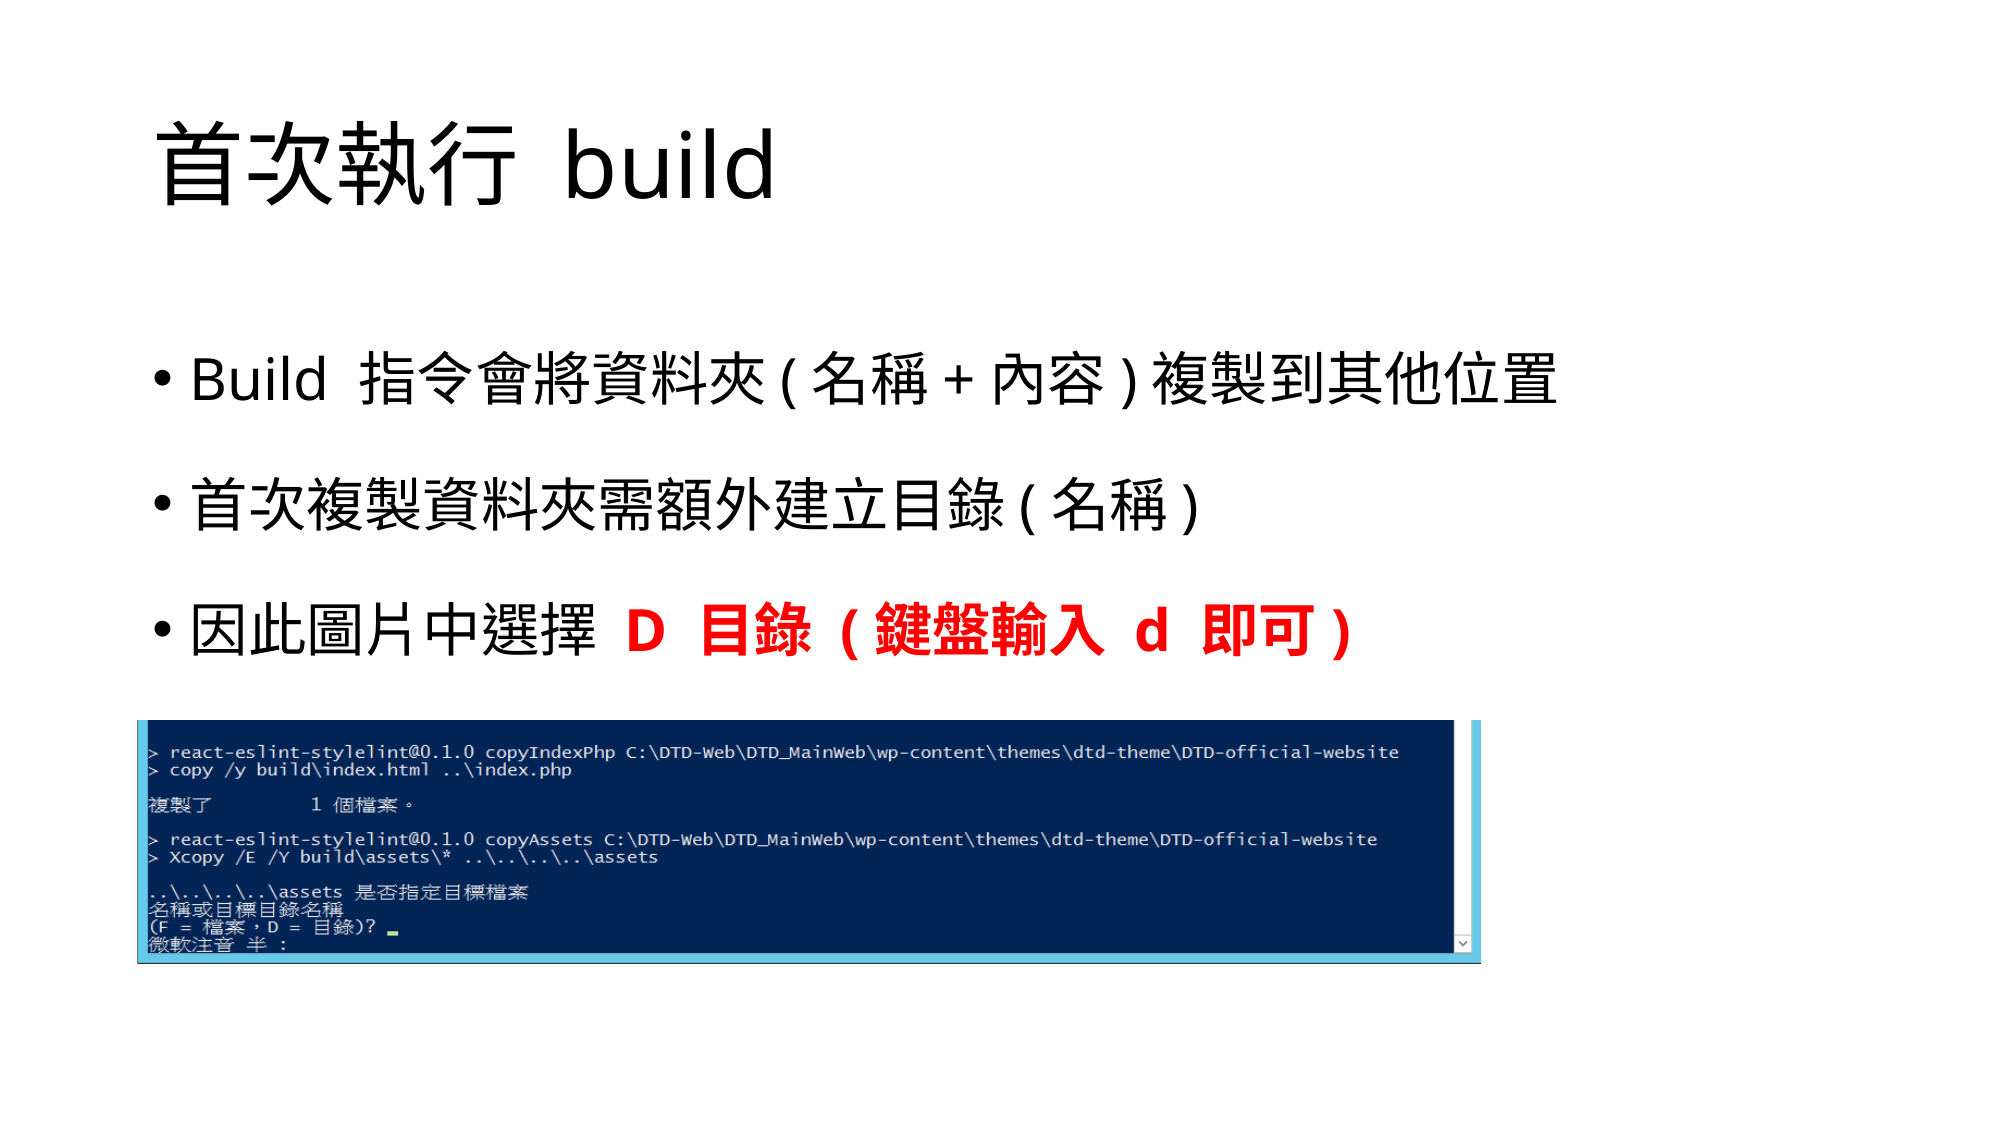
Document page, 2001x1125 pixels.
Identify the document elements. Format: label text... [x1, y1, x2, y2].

picture [137, 720, 1481, 964]
title 首次執行 build [137, 59, 1863, 278]
list Build 指令會將資料夾(名稱+內容)複製到其他位置 首次複製資料夾需額外建立目錄(名稱) 因此圖片中選擇 D 目錄 (鍵盤輸入 d 即可) [137, 299, 1863, 1014]
